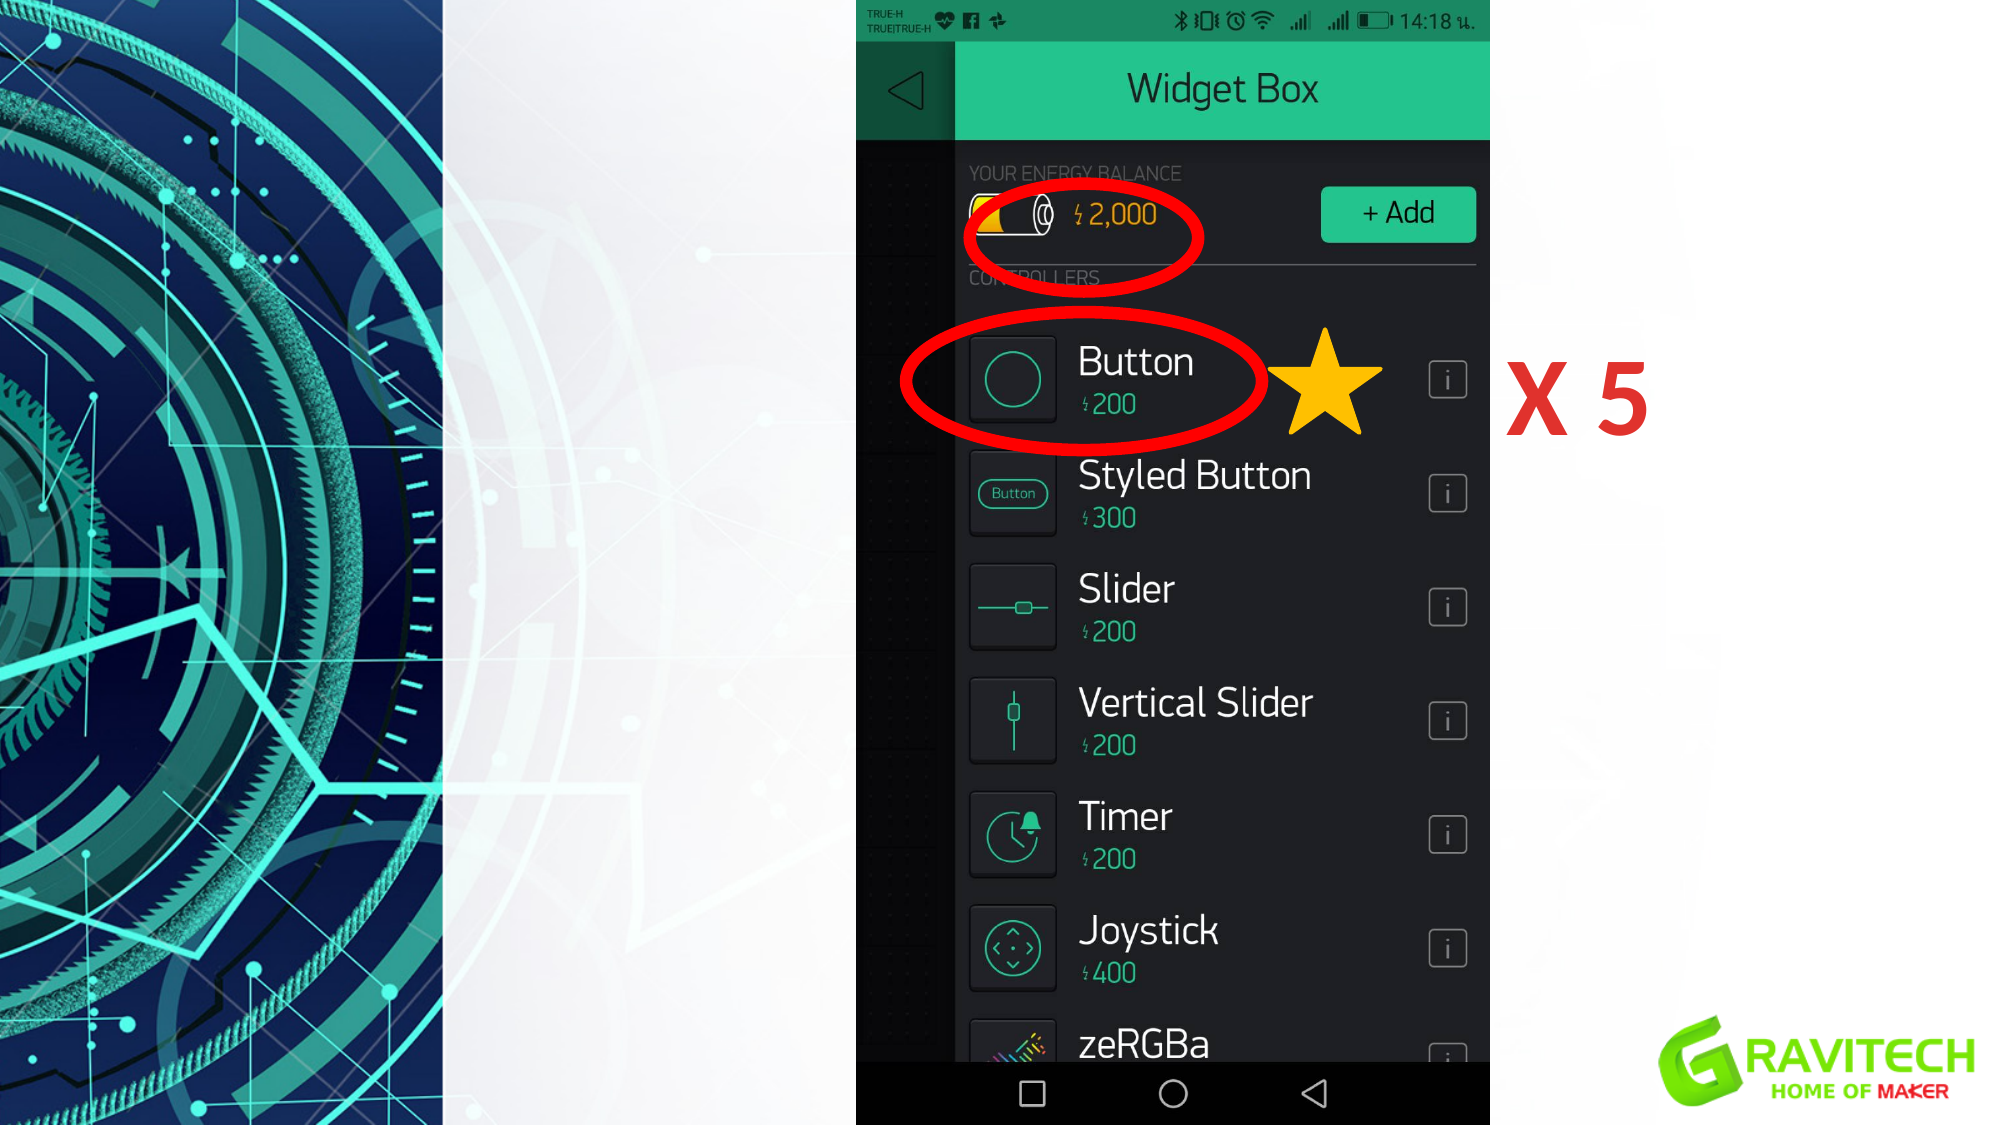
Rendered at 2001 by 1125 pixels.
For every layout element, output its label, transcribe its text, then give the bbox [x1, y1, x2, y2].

text_box X 5 [1496, 315, 1668, 466]
picture [0, 0, 2001, 1125]
